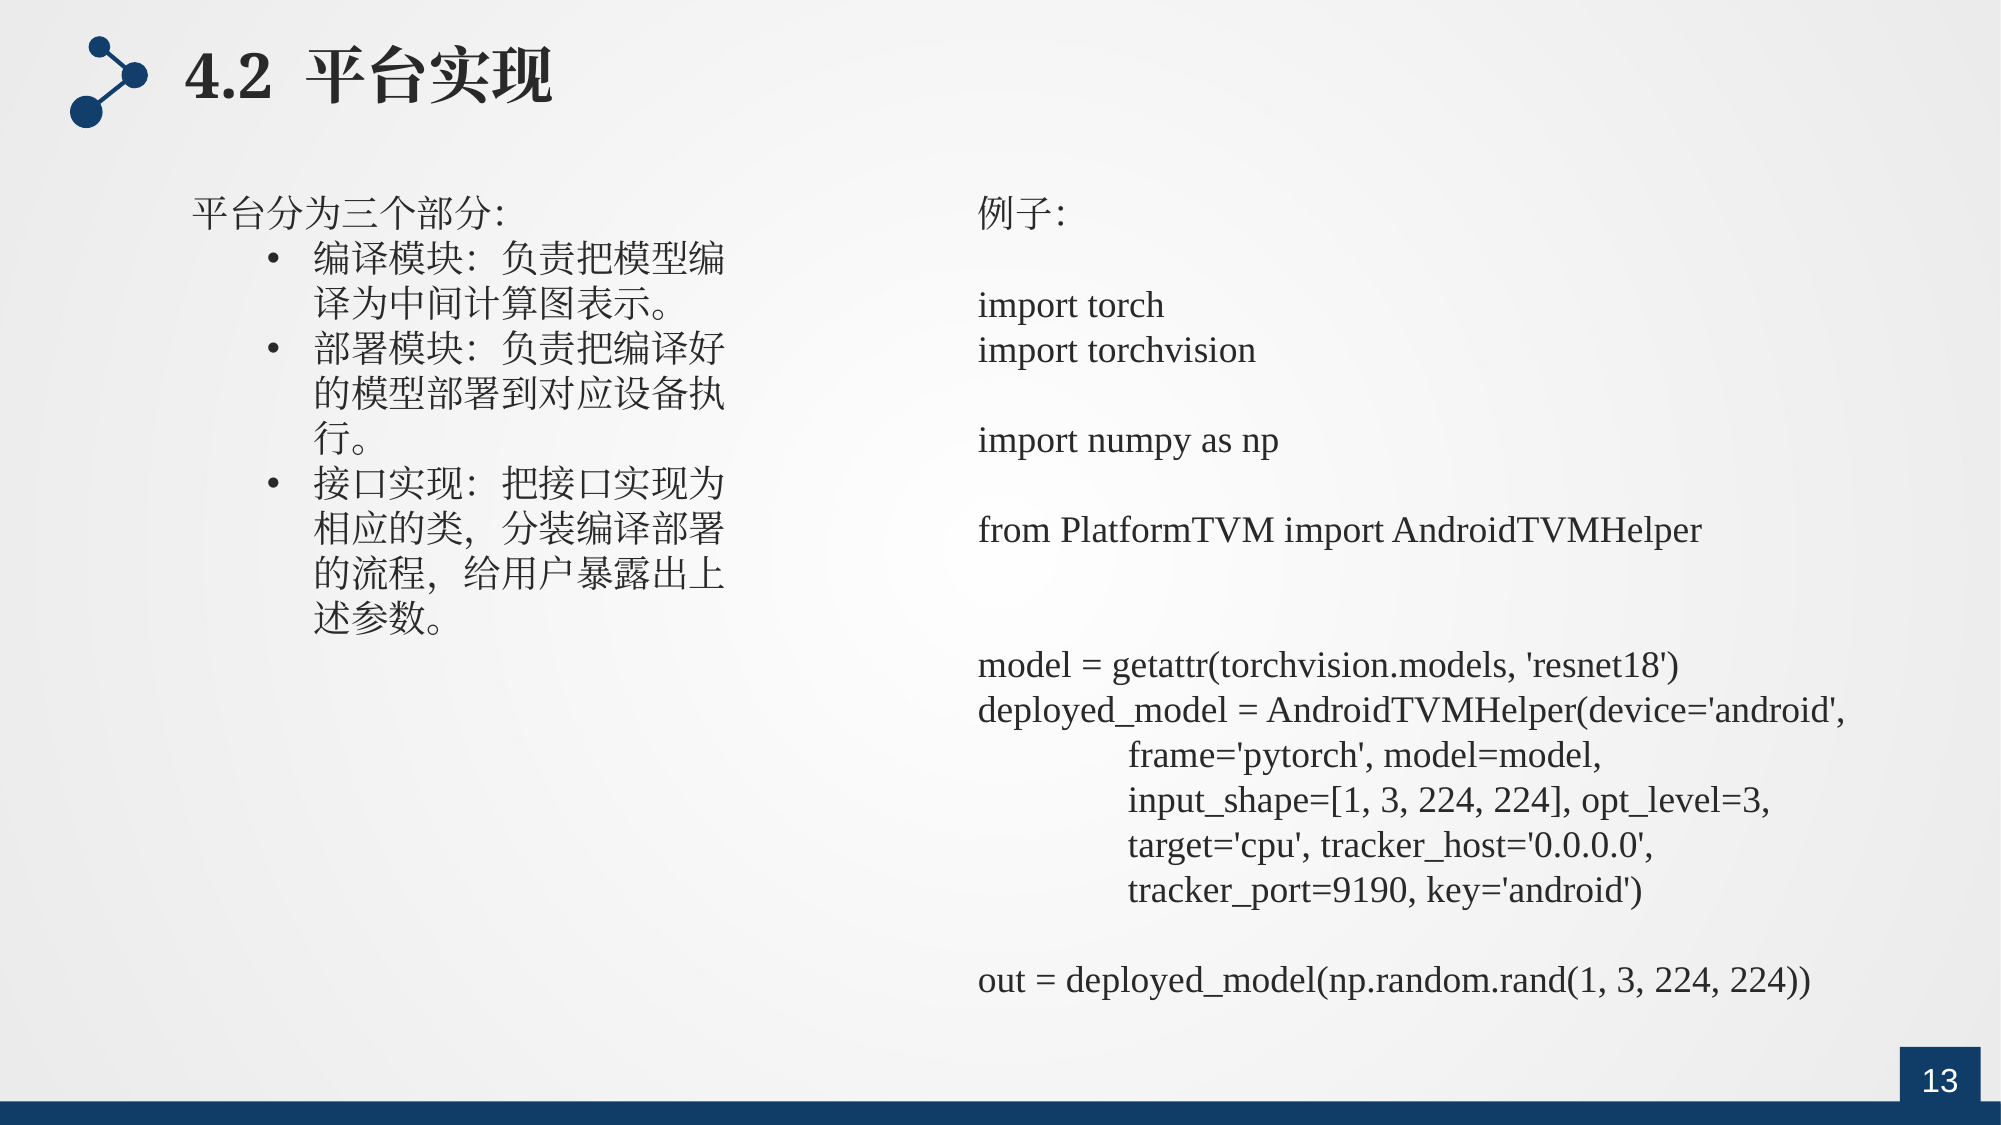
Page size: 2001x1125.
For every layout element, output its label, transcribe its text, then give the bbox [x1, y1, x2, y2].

text_box [70, 36, 148, 129]
picture [0, 0, 2001, 1101]
text_box 例子： import torch import torchvision import numpy as np from PlatformTVM import AndroidTVMHelper model = getattr(torchvision.models, 'resnet18') deployed_model = AndroidTVMHelper(device='android', frame='pytorch', model=model, input_shape=[1, 3, 224, 224], opt_level=3, target='cpu', tracker_host='0.0.0.0', tracker_port=9190, key='android') out = deployed_model(np.random.rand(1, 3, 224, 224)) [963, 182, 1862, 1008]
text_box 平台分为三个部分： 编译模块：负责把模型编译为中间计算图表示。 部署模块：负责把编译好的模型部署到对应设备执行。 接口实现：把接口实现为相应的类，分装编译部署的流程，给用户暴露出上述参数。 [177, 182, 762, 648]
text_box 4.2 平台实现 [170, 28, 570, 119]
